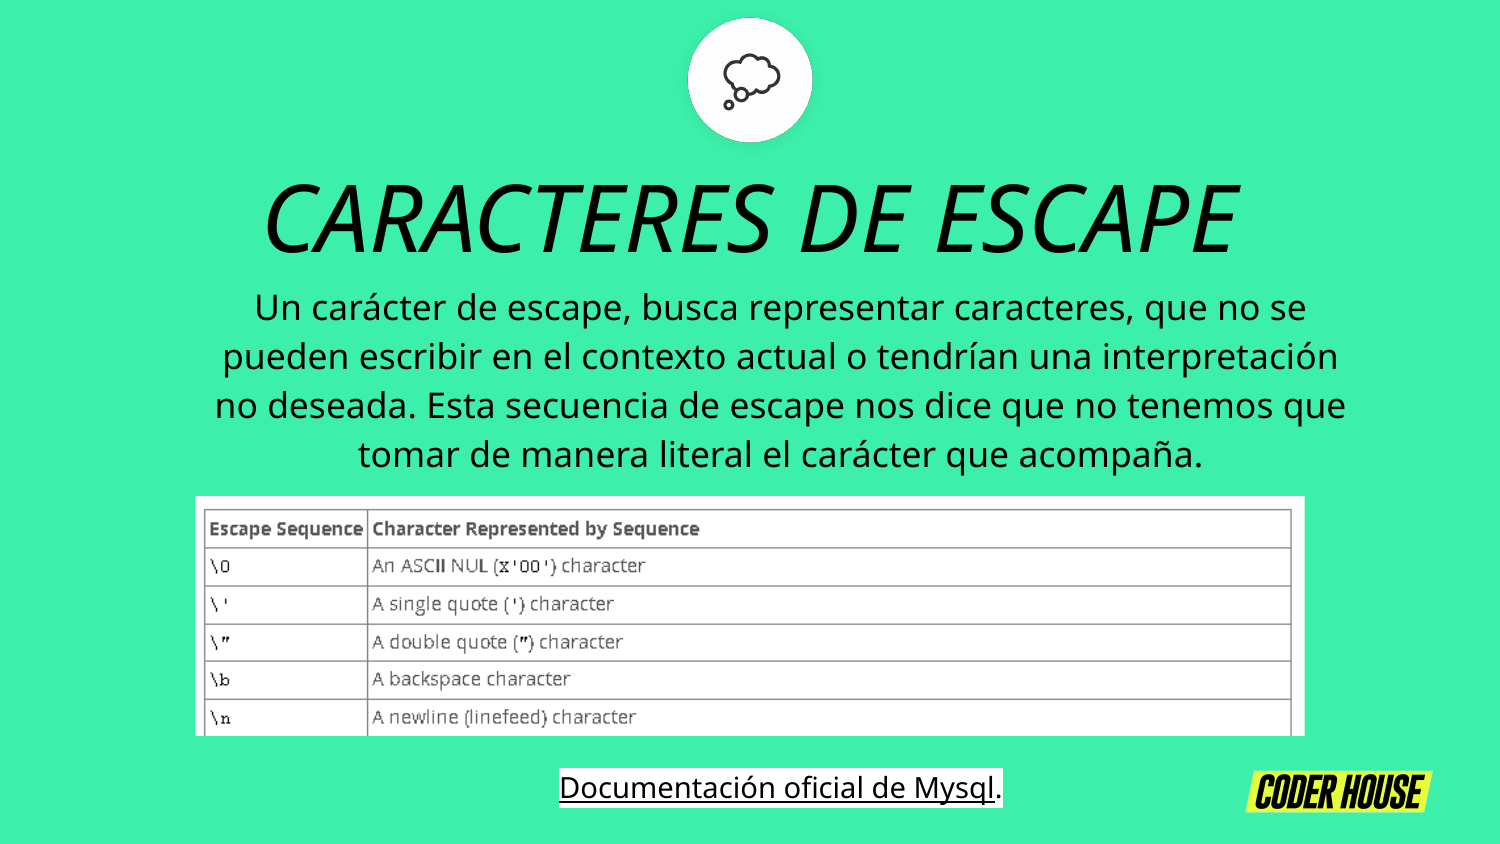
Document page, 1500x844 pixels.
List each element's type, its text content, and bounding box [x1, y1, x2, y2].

picture [194, 496, 1305, 736]
text_box Documentación oficial de Mysql. [534, 745, 1027, 825]
text_box CARACTERES DE ESCAPE [0, 133, 1500, 297]
picture [672, 2, 828, 158]
picture [1241, 764, 1437, 819]
text_box Un carácter de escape, busca representar caracteres, que no se pueden escribir en el contexto actual o tendrían una interpretación no deseada. Esta secuencia de escape nos dice que no tenemos que tomar de manera literal el carácter que acompaña. [185, 239, 1377, 515]
